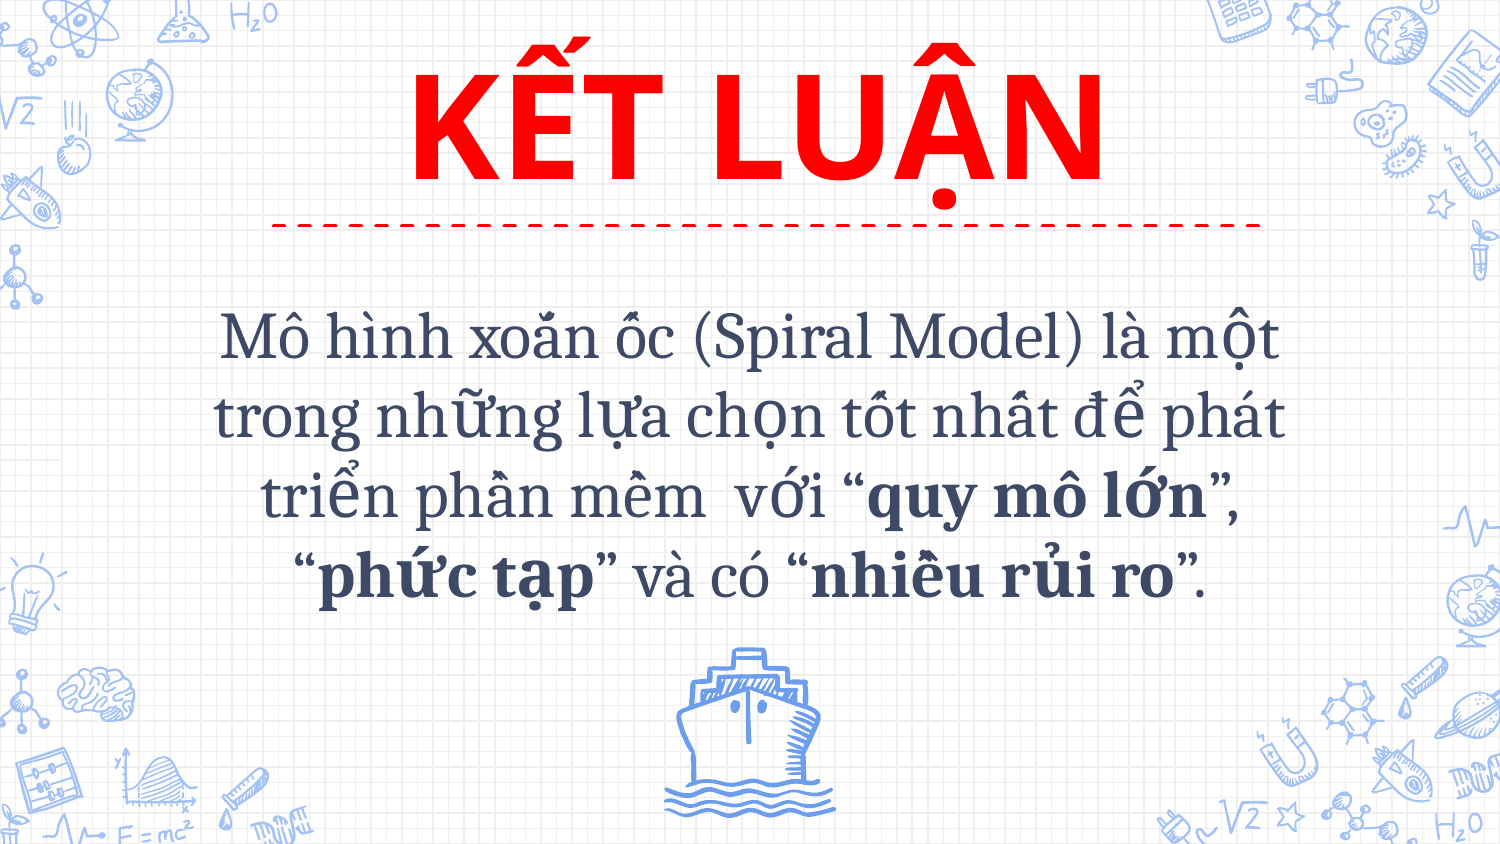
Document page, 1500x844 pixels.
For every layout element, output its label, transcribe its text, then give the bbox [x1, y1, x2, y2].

text_box [664, 787, 833, 799]
subtitle Mô hình xoắn ốc (Spiral Model) là một trong những lựa chọn tốt nhất để phát triển phần mềm với “quy mô lớn”, “phức tạp” và có “nhiều rủi ro”. [136, 276, 1364, 648]
text_box [663, 798, 831, 809]
text_box [676, 647, 821, 788]
title KẾT LUẬN [255, 25, 1262, 217]
text_box [664, 807, 837, 818]
